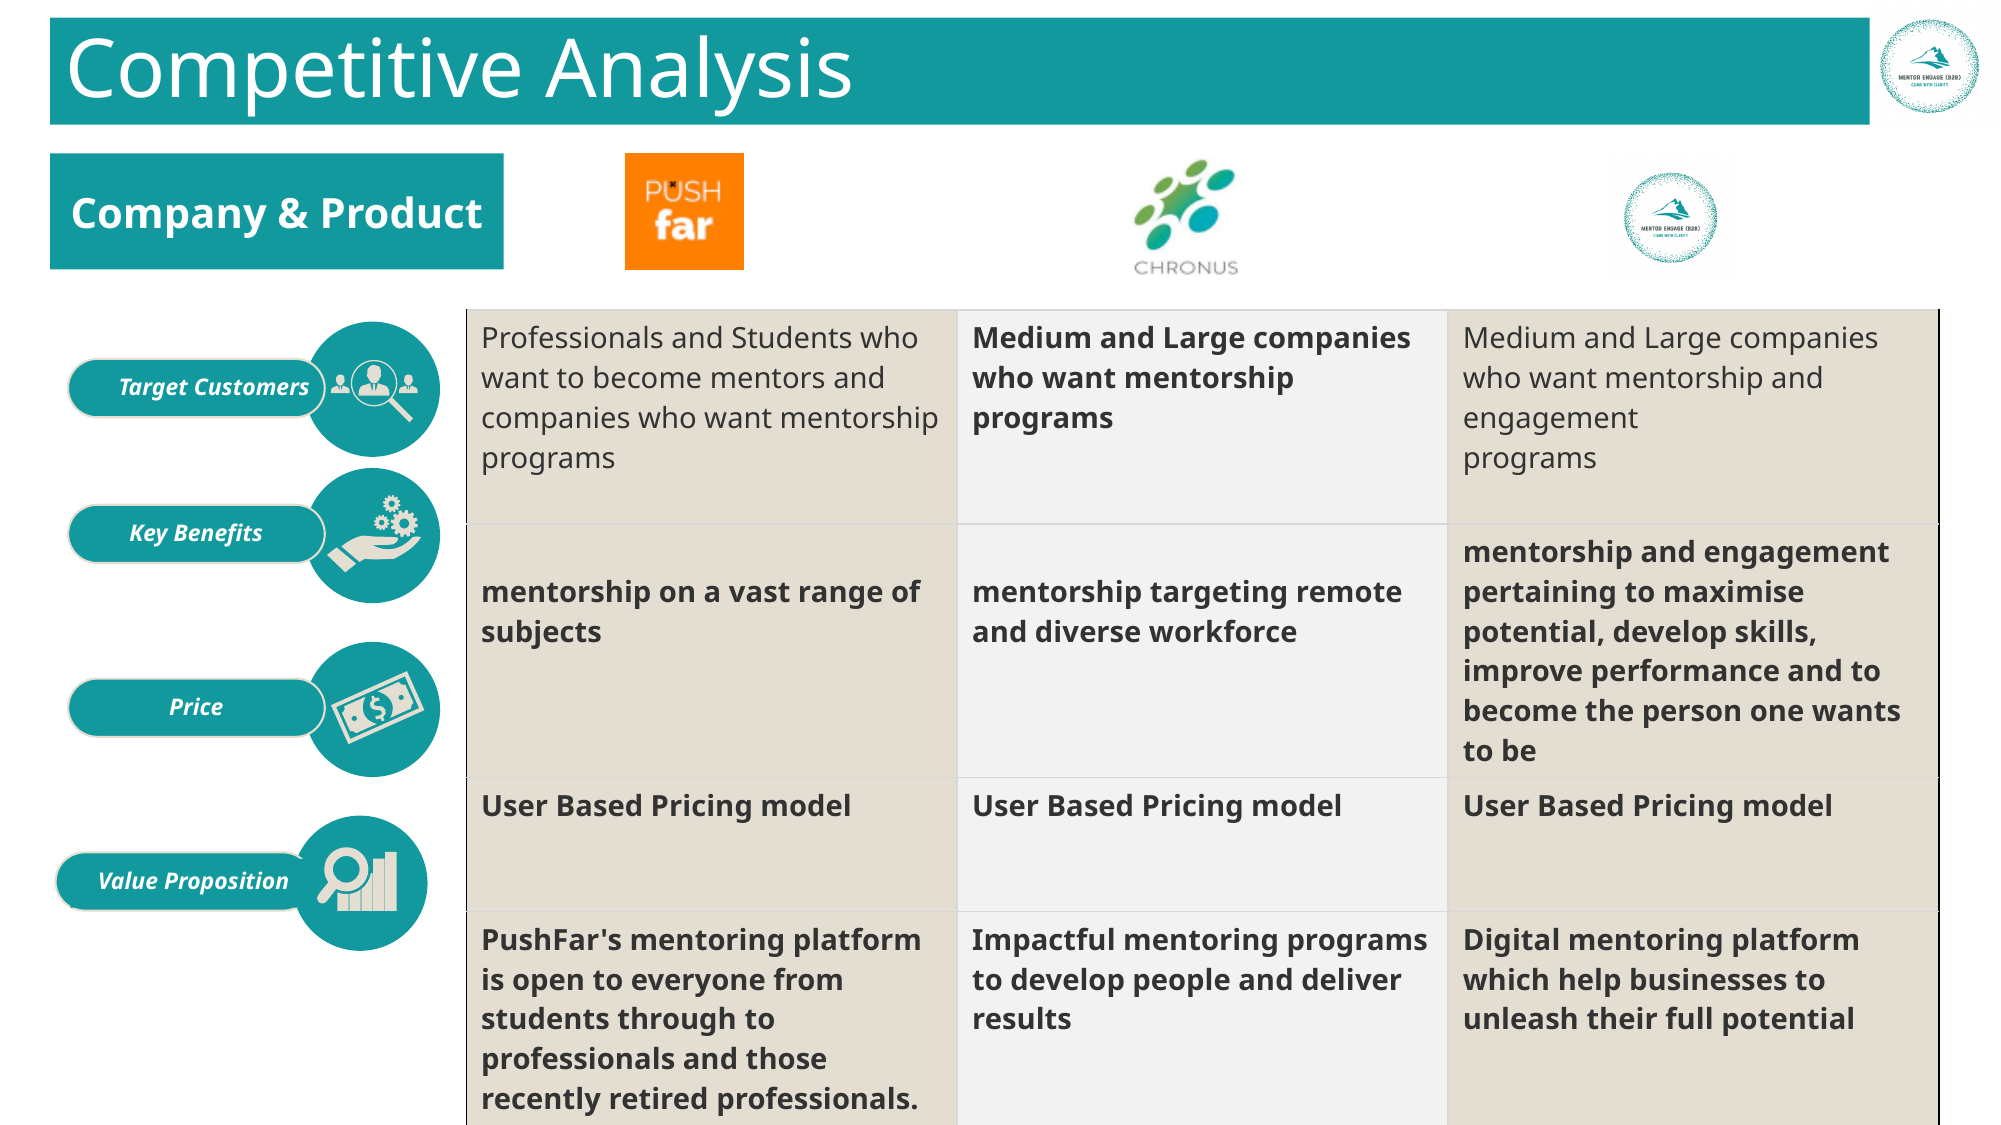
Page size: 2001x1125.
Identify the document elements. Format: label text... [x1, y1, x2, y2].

table_cell mentorship on a vast range of subjects [467, 525, 956, 777]
table_cell Impactful mentoring programs to develop people and deliver results [958, 912, 1447, 1125]
table_cell PushFar's mentoring platform is open to everyone from students through to professionals and those recently retired professionals. We thrive on helping everyone to share their knowledge and experience, mentoring each other. [467, 912, 956, 1125]
table_cell User Based Pricing model [958, 778, 1447, 911]
table_cell Digital mentoring platform which help businesses to unleash their full potential [1449, 912, 1938, 1125]
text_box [67, 467, 441, 604]
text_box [67, 321, 441, 458]
title Competitive Analysis [50, 17, 1870, 125]
table_header Medium and Large companies who want mentorship and engagement programs [1449, 311, 1938, 523]
table_cell mentorship and engagement pertaining to maximise potential, develop skills, improve performance and to become the person one wants to be [1449, 525, 1938, 777]
table_cell mentorship targeting remote and diverse workforce [958, 525, 1447, 777]
table_cell User Based Pricing model [1449, 778, 1938, 911]
picture [1604, 153, 1738, 282]
table_cell User Based Pricing model [467, 778, 956, 911]
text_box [55, 815, 428, 952]
table_header Professionals and Students who want to become mentors and companies who want mentorship programs [467, 311, 956, 523]
picture [1859, 0, 2000, 133]
text_box Company & Product [50, 153, 504, 270]
table_header Medium and Large companies who want mentorship programs [958, 311, 1447, 523]
picture [1118, 153, 1252, 281]
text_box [67, 641, 441, 778]
picture [625, 153, 744, 270]
